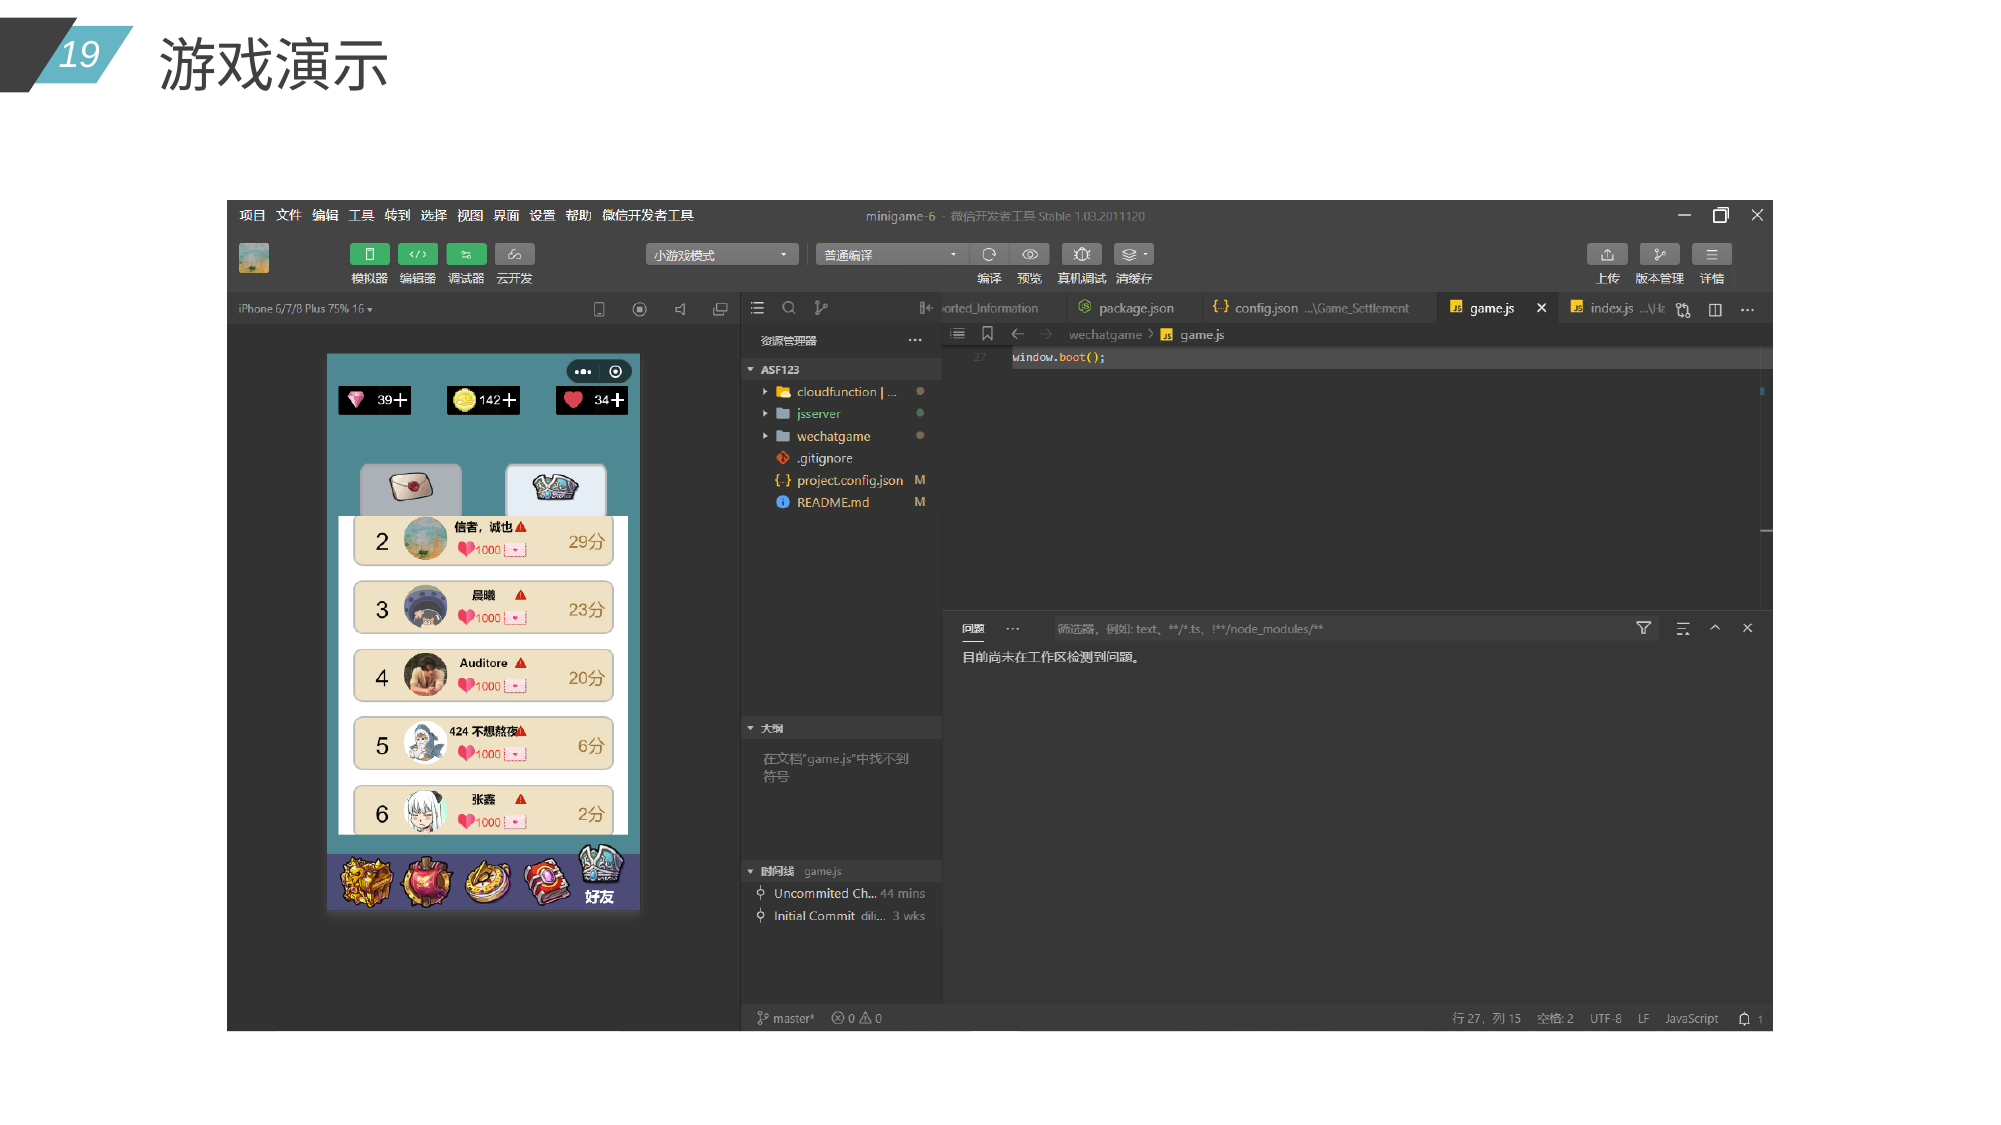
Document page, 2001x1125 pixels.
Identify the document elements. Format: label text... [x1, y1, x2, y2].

text_box 游戏演示 [143, 20, 406, 106]
picture [227, 200, 1773, 1032]
